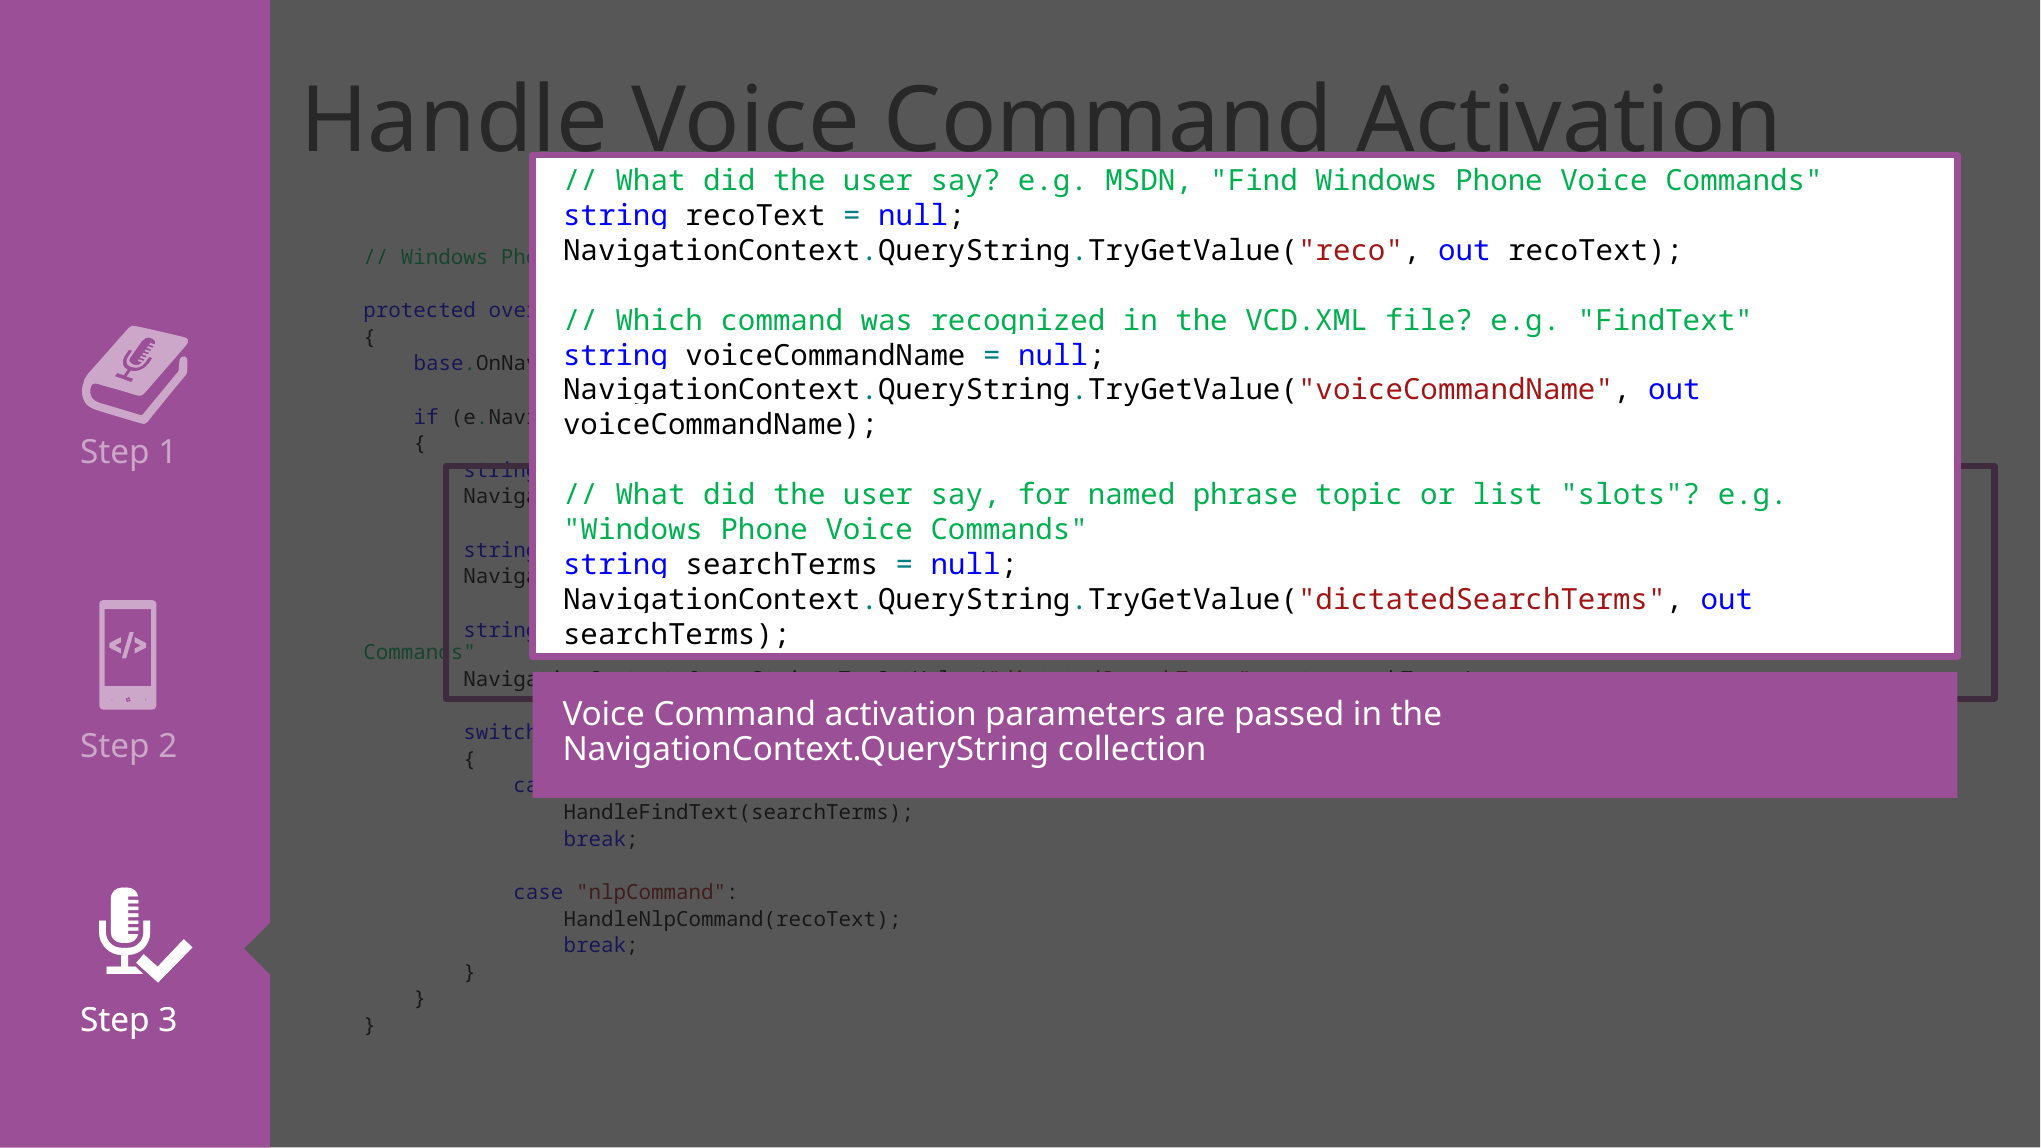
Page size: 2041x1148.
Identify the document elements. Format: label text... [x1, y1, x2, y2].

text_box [0, 0, 271, 1148]
text_box [271, 0, 2041, 1148]
text_box Voice Command activation parameters are passed in the NavigationContext.QueryString collection [532, 672, 1958, 798]
text_box // What did the user say? e.g. MSDN, "Find Windows Phone Voice Commands" string recoText = null; NavigationContext.QueryString.TryGetValue("reco", out recoText); // Which command was recognized in the VCD.XML file? e.g. "FindText" string voiceCommandName = null; NavigationContext.QueryString.TryGetValue("voiceCommandName", out voiceCommandName); // What did the user say, for named phrase topic or list "slots"? e.g. "Windows Phone Voice Commands" string searchTerms = null; NavigationContext.QueryString.TryGetValue("dictatedSearchTerms", out searchTerms); [532, 154, 1958, 657]
